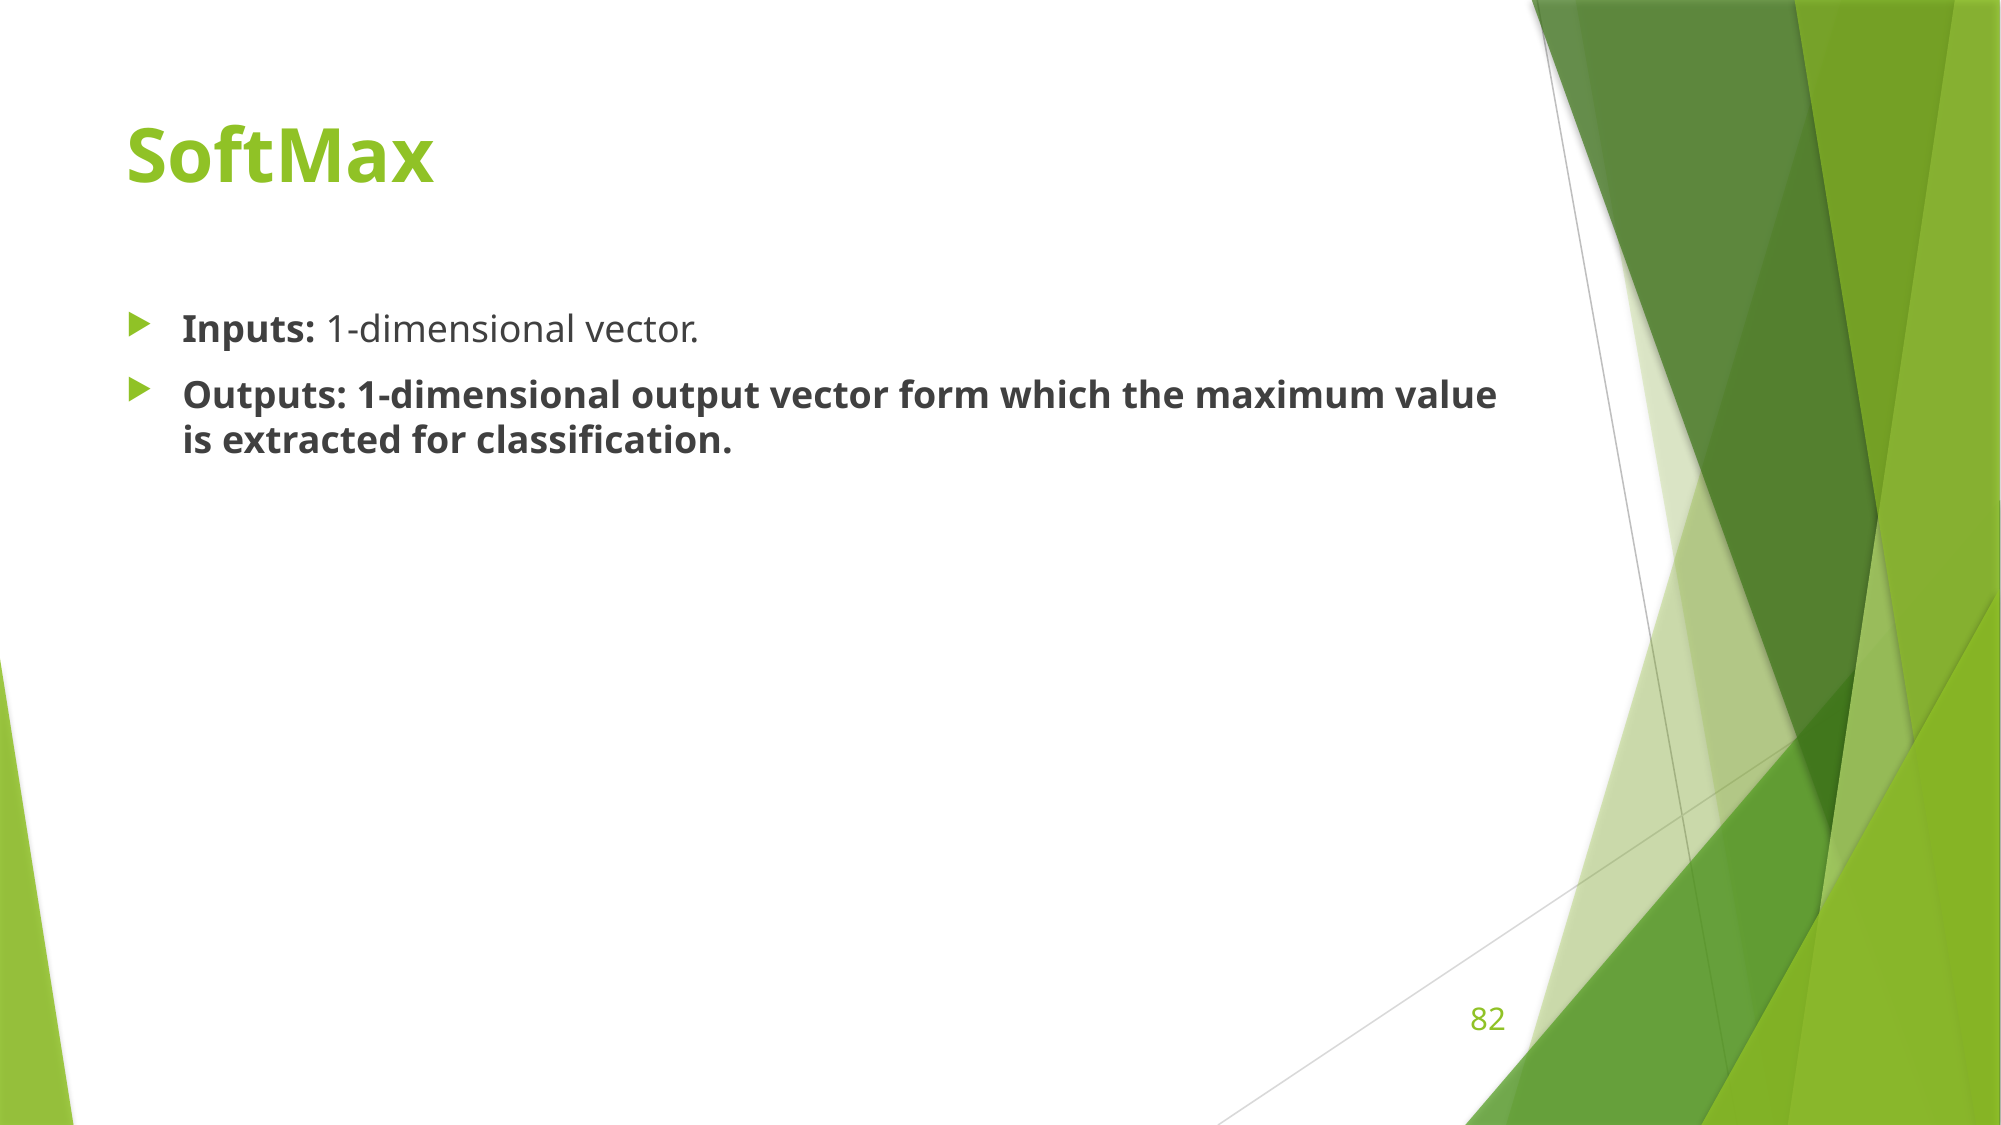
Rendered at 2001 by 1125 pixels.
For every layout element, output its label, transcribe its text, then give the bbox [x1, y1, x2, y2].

slide_number 82 [1409, 991, 1522, 1051]
title SoftMax [111, 99, 1522, 297]
list Inputs: 1-dimensional vector. Outputs: 1-dimensional output vector form which the maximum value is extracted for classification. [111, 297, 1522, 991]
